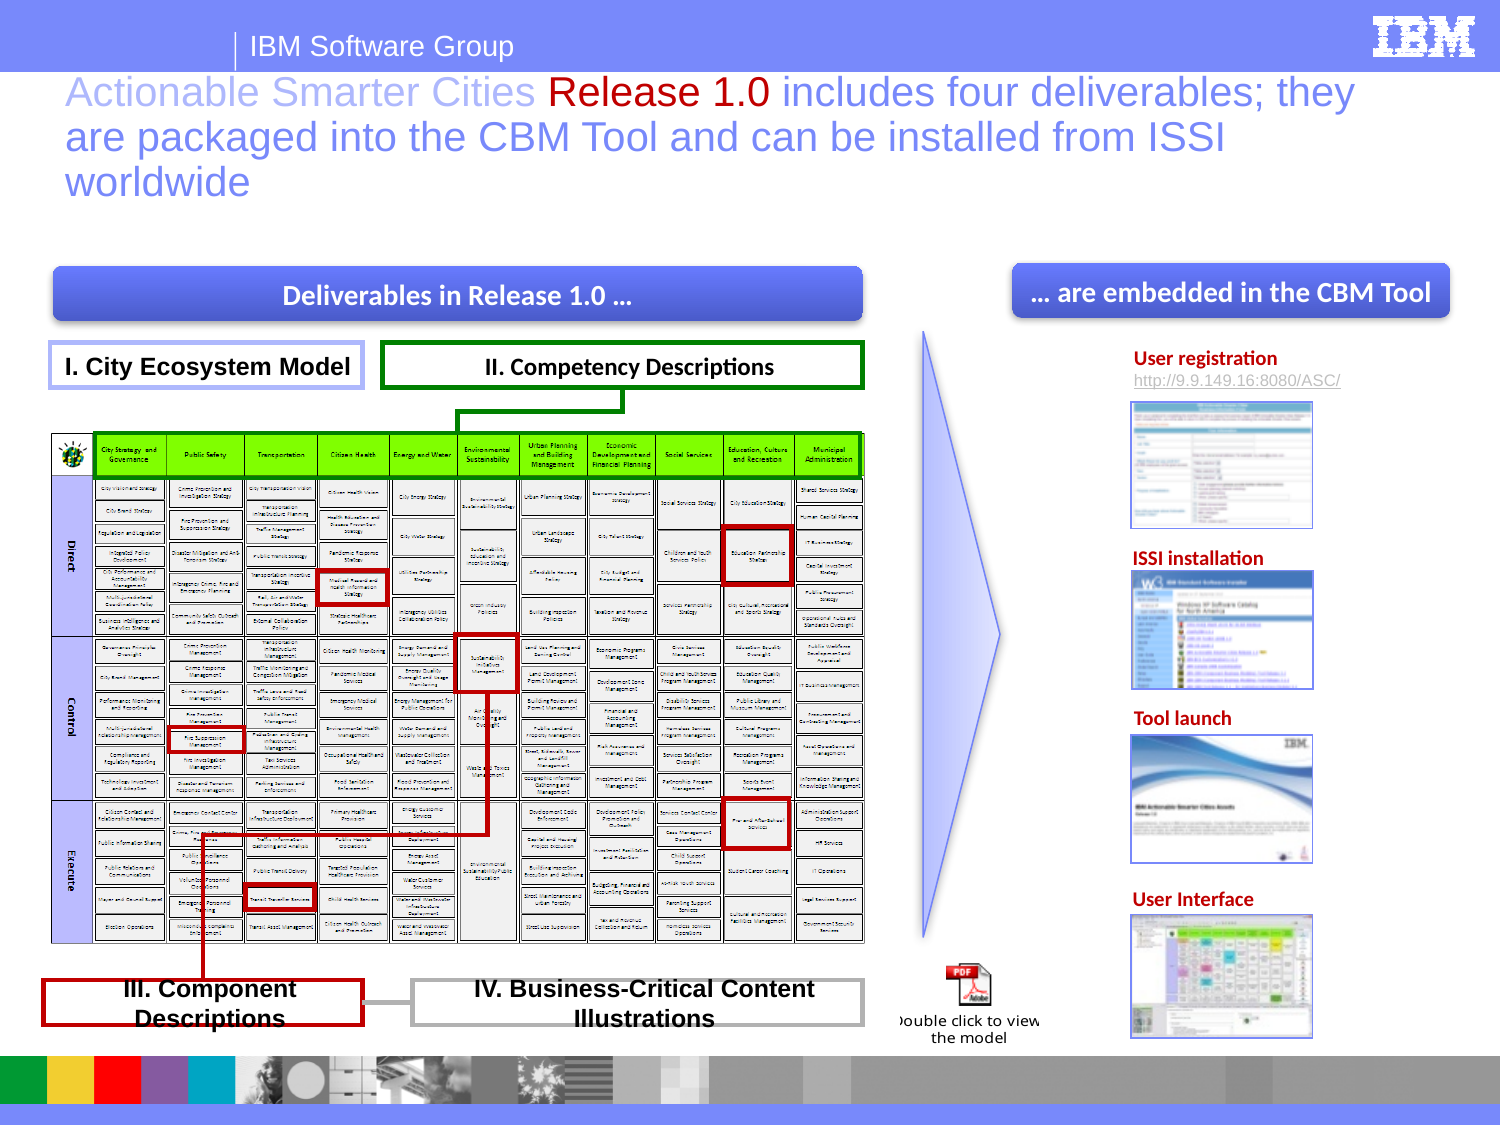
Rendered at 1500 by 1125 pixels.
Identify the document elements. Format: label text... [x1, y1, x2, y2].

text_box Tool launch [1126, 696, 1302, 732]
picture [49, 432, 865, 945]
text_box ISSI installation [1125, 537, 1303, 581]
picture [0, 1056, 1500, 1104]
text_box User registration http://9.9.149.16:8080/ASC/ [1126, 337, 1377, 400]
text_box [899, 962, 1039, 1063]
text_box User Interface [1124, 878, 1288, 922]
text_box Deliverables in Release 1.0 … [52, 266, 863, 322]
picture [1131, 915, 1312, 1038]
picture [1131, 735, 1312, 863]
text_box II. Competency Descriptions [382, 342, 512, 388]
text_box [201, 693, 490, 979]
title Actionable Smarter Cities Release 1.0 includes four deliverables; they are packaged into the CBM Tool and can be installed from ISSI worldwide [49, 62, 1438, 215]
text_box II. Competency Descriptions [566, 342, 863, 388]
picture [1131, 571, 1313, 689]
text_box … are embedded in the CBM Tool [1012, 262, 1450, 318]
picture [1131, 402, 1312, 529]
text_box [517, 327, 563, 493]
text_box I. City Ecosystem Model [49, 342, 363, 388]
text_box [923, 331, 1000, 938]
text_box IV. Business-Critical Content Illustrations [412, 979, 863, 1025]
text_box III. Component Descriptions [43, 979, 363, 1025]
